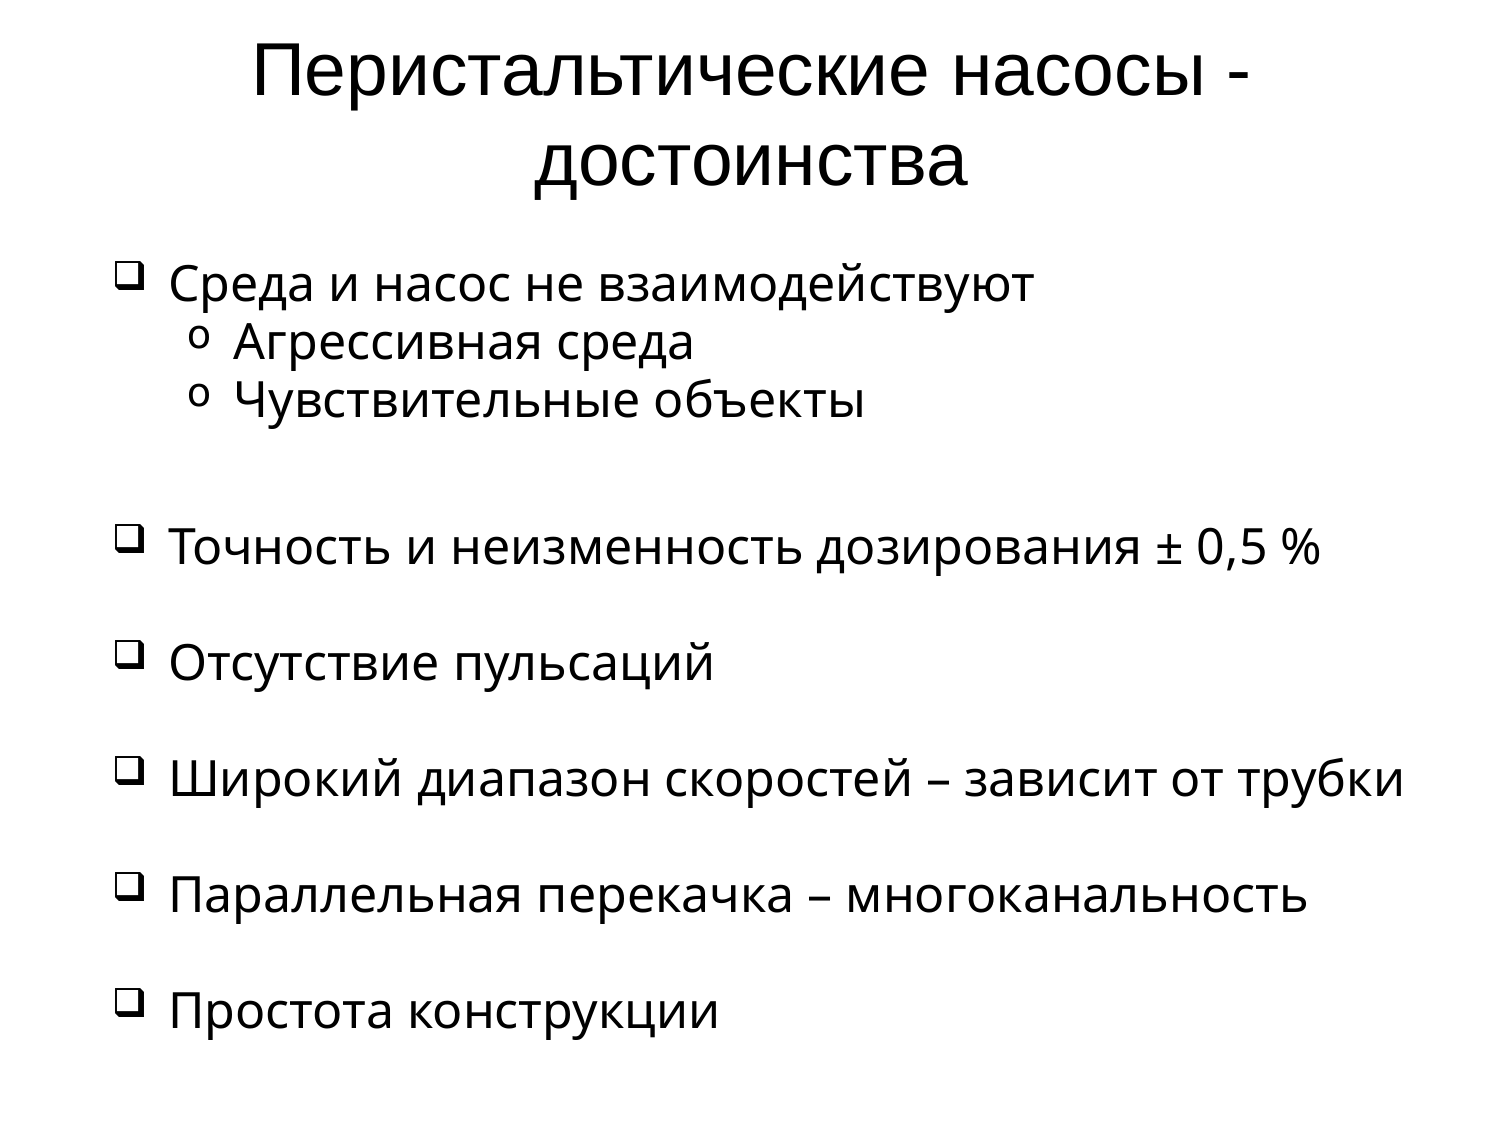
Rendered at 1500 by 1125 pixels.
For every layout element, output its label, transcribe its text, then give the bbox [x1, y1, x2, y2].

list Среда и насос не взаимодействуют Агрессивная среда Чувствительные объекты Точность и неизменность дозирования ± 0,5 % Отсутствие пульсаций Широкий диапазон скоростей – зависит от трубки Параллельная перекачка – многоканальность Простота конструкции [96, 255, 1447, 1064]
title Перистальтические насосы - достоинства [76, 42, 1427, 208]
